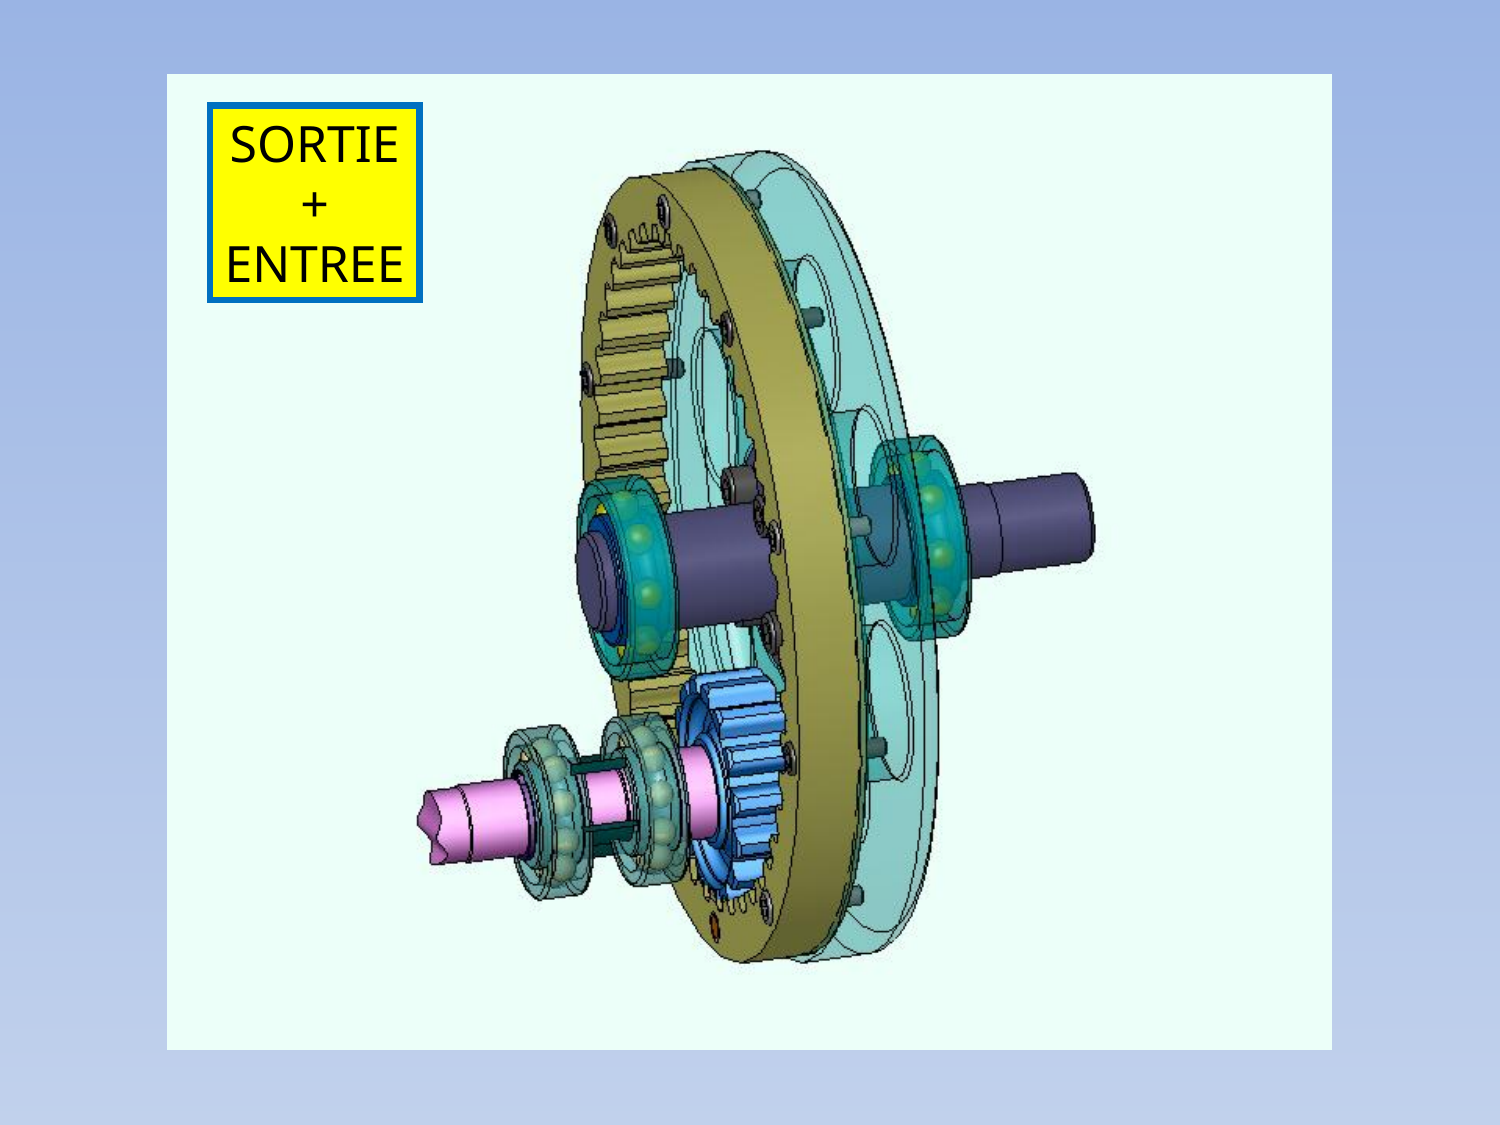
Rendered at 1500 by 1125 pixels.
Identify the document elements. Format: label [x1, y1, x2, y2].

picture [167, 74, 1333, 1051]
